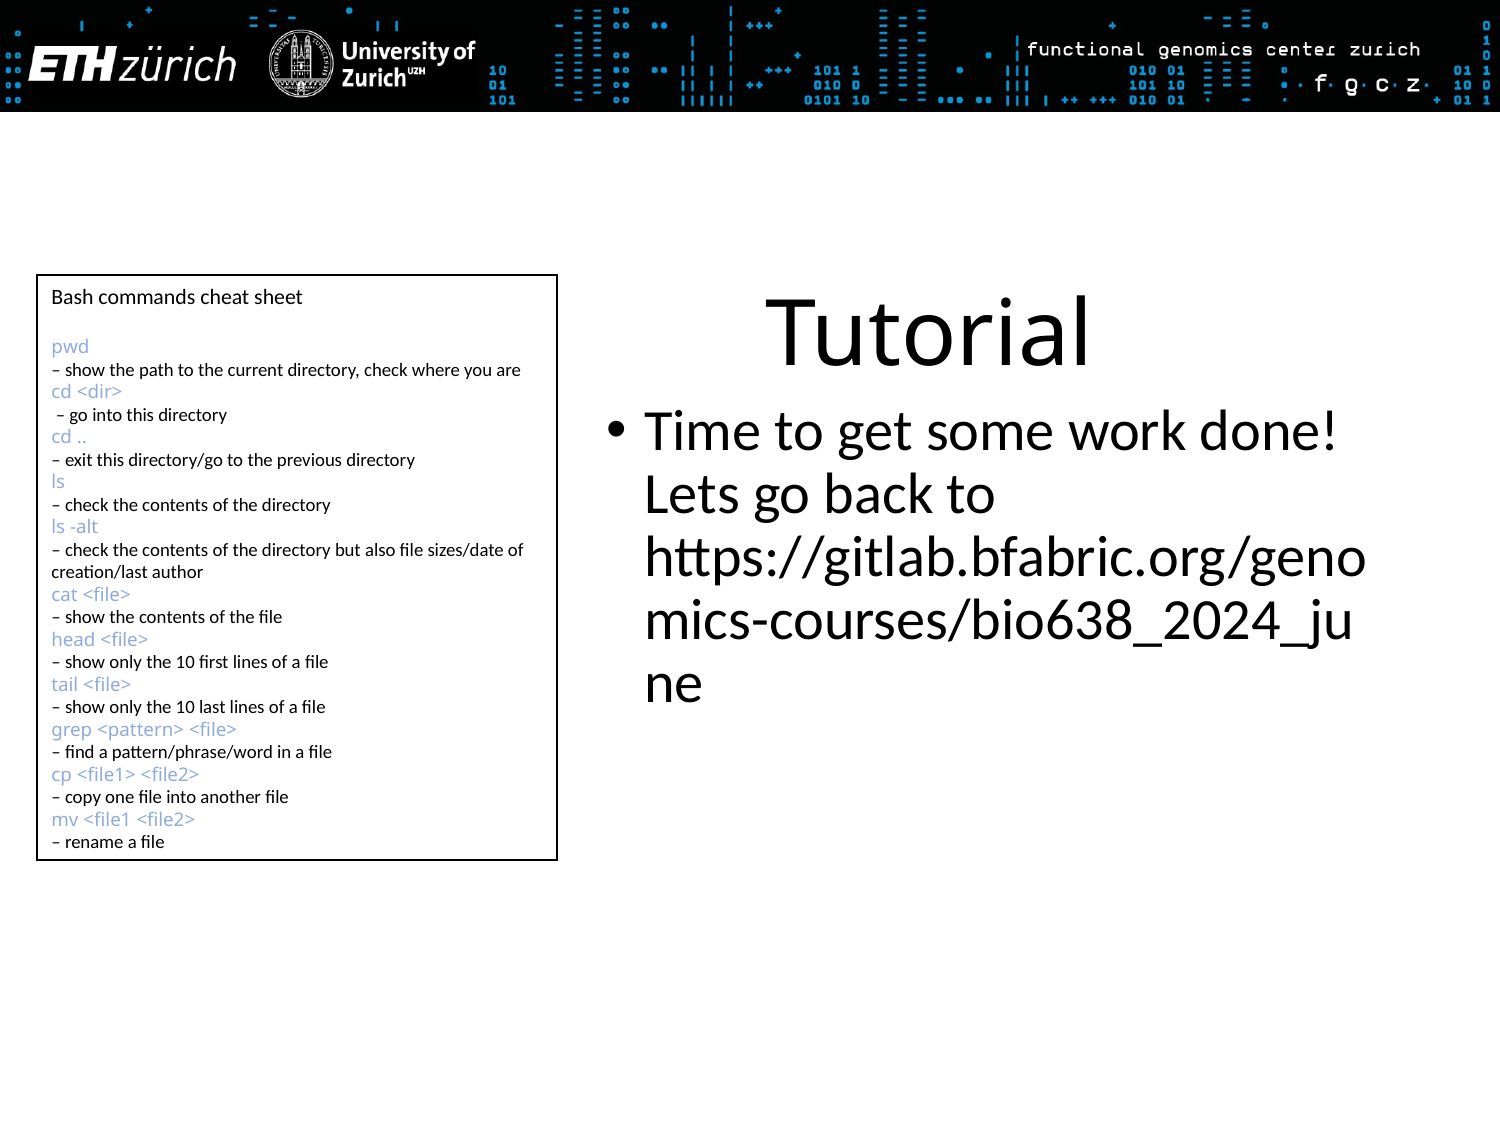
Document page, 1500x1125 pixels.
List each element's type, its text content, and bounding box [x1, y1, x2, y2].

text_box Bash commands cheat sheet pwd – show the path to the current directory, check where you are cd <dir> – go into this directory cd .. – exit this directory/go to the previous directory ls – check the contents of the directory ls -alt – check the contents of the directory but also file sizes/date of creation/last author cat <file> – show the contents of the file head <file> – show only the 10 first lines of a file tail <file> – show only the 10 last lines of a file grep <pattern> <file> – find a pattern/phrase/word in a file cp <file1> <file2> – copy one file into another file mv <file1 <file2> – rename a file [36, 274, 558, 861]
list Time to get some work done! Lets go back to https://gitlab.bfabric.org/genomics-courses/bio638_2024_june [591, 392, 1397, 1014]
title Tutorial [750, 254, 1380, 392]
picture [0, 0, 1500, 112]
